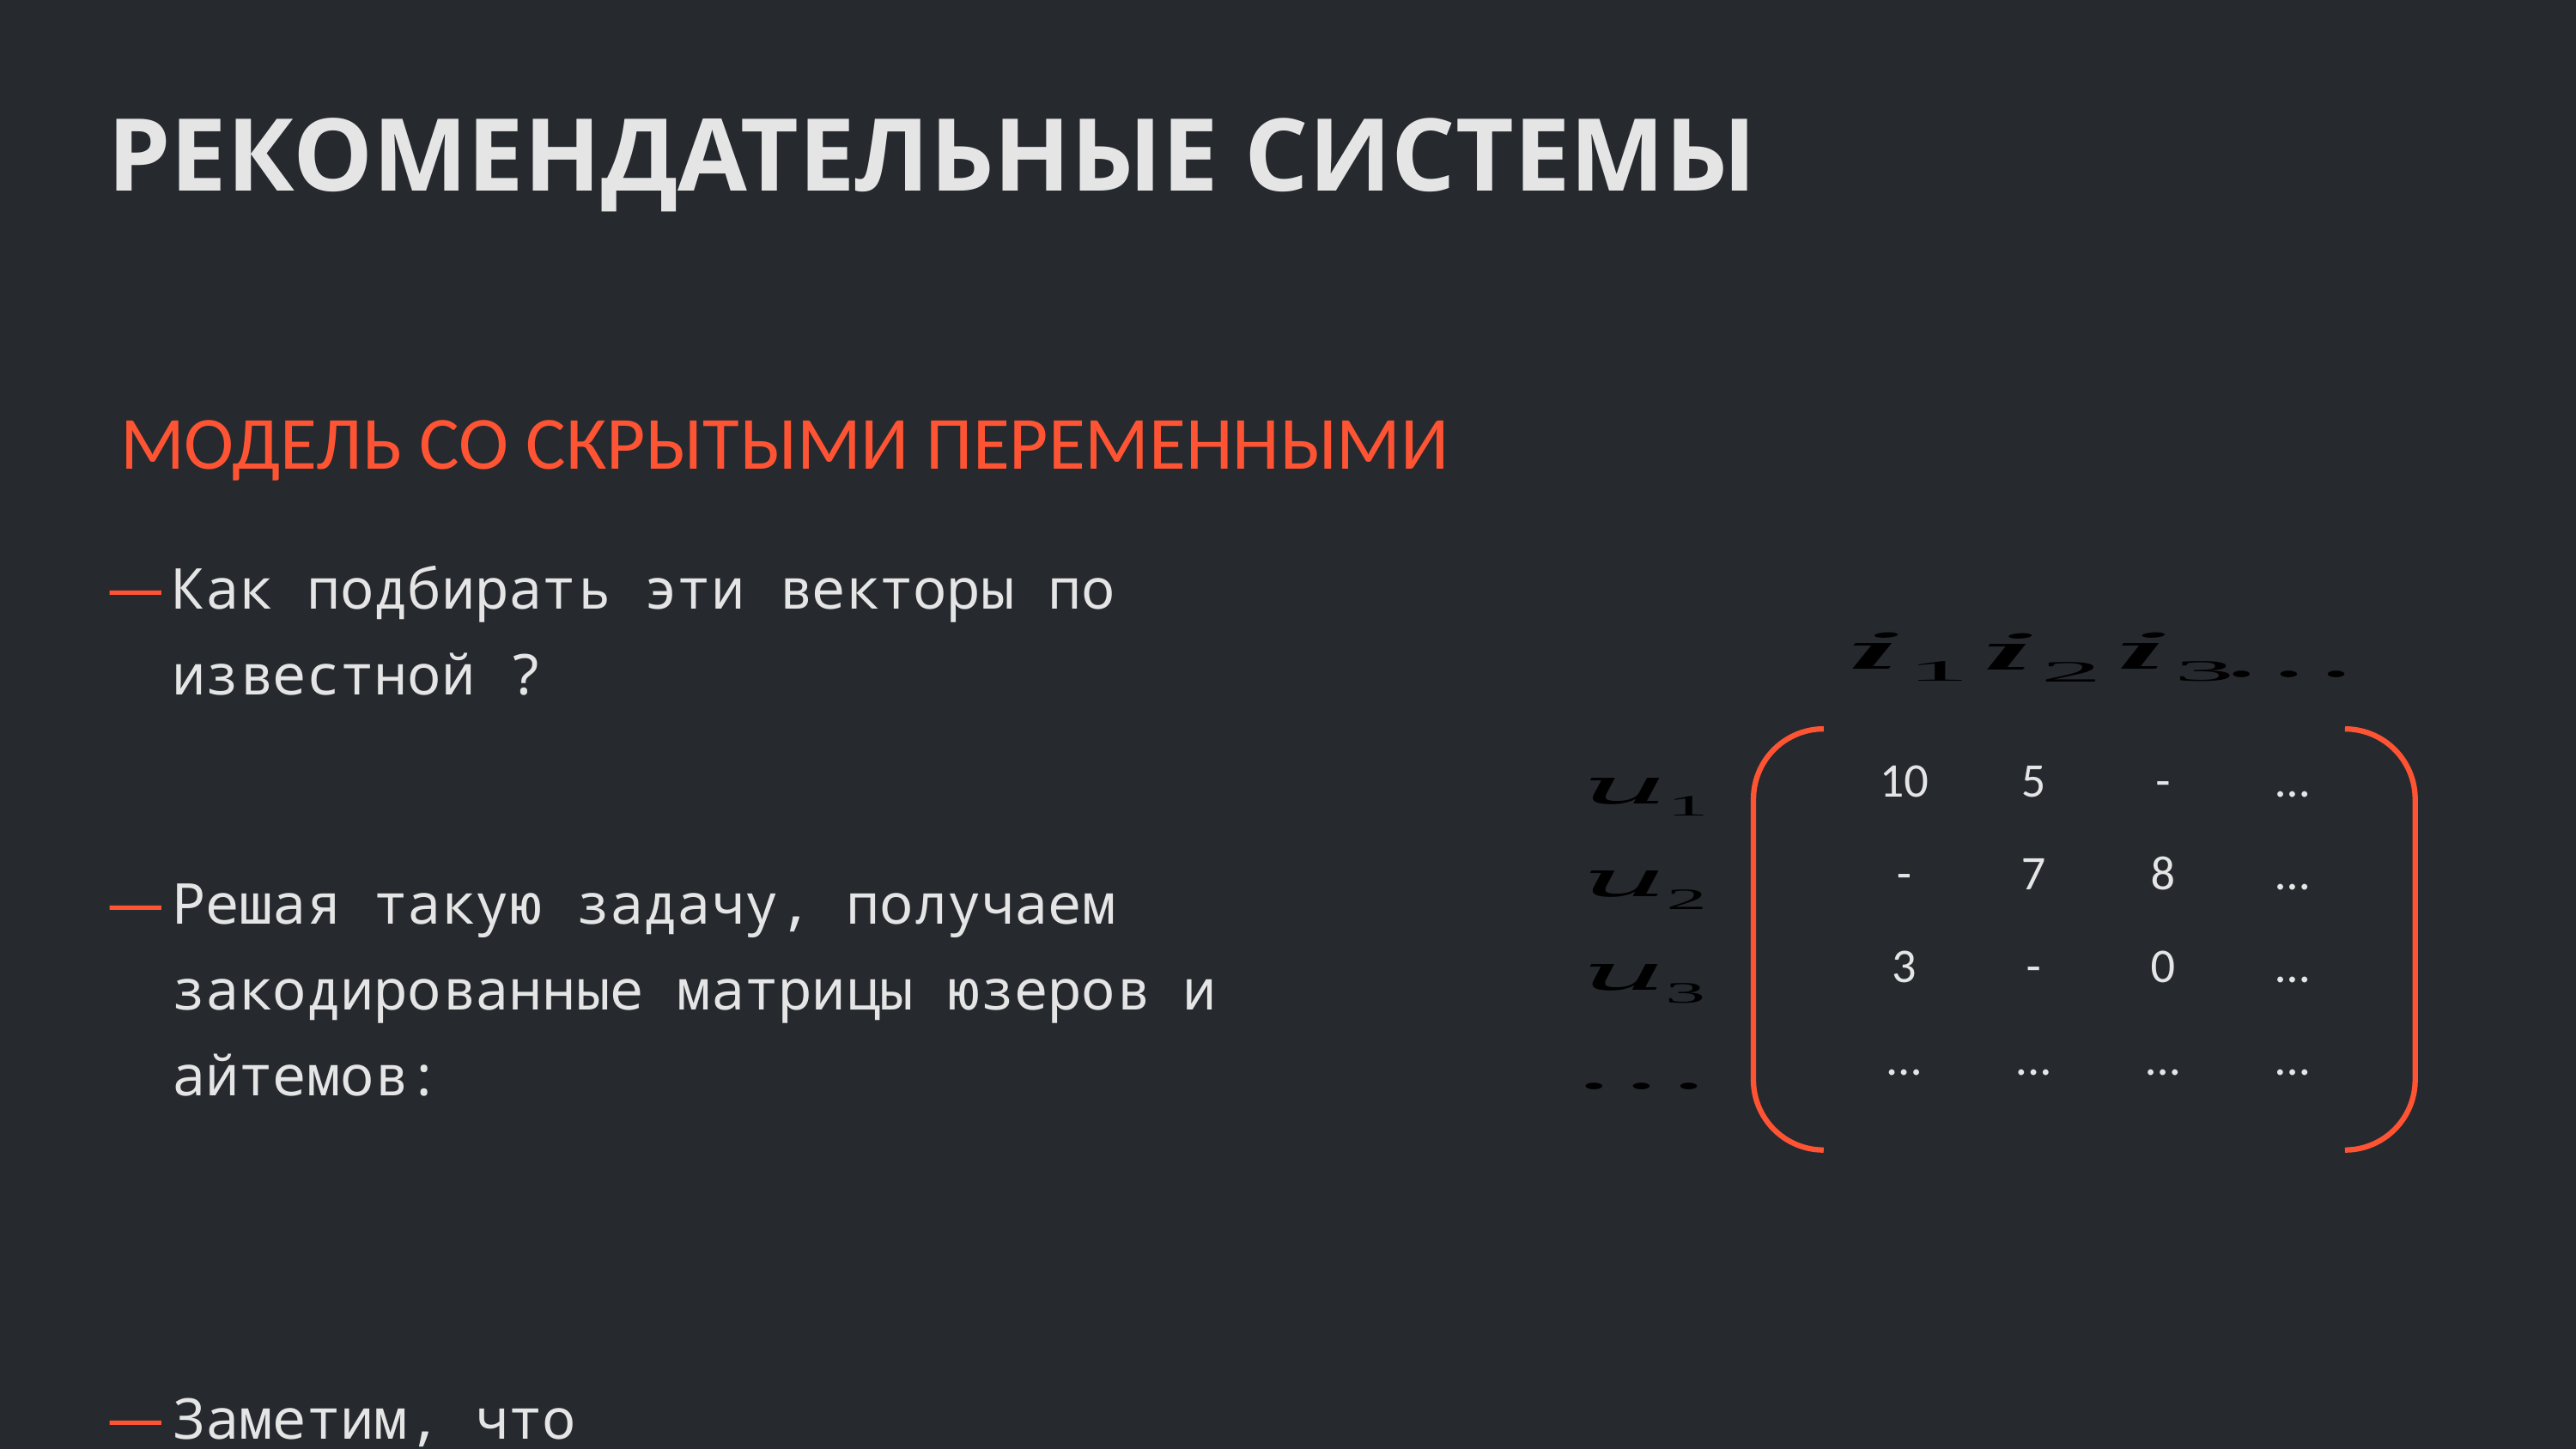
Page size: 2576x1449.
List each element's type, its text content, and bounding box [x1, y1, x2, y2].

table_header 5 [1969, 754, 2099, 847]
table_header - [2099, 754, 2227, 847]
table_cell … [2227, 940, 2357, 1033]
table_cell … [2227, 847, 2357, 940]
table_cell ... [2227, 1033, 2357, 1125]
table_header 10 [1839, 754, 1969, 847]
table_cell ... [2099, 1033, 2227, 1125]
table_cell 7 [1969, 847, 2099, 940]
text_box [1753, 728, 2416, 1151]
table_cell 0 [2099, 940, 2227, 1033]
text_box РЕКОМЕНДАТЕЛЬНЫЕ СИСТЕМЫ [107, 110, 2415, 364]
table_cell ... [1839, 1033, 1969, 1125]
table_cell 3 [1839, 940, 1969, 1033]
text_box МОДЕЛЬ СО СКРЫТЫМИ ПЕРЕМЕННЫМИ [107, 397, 1578, 498]
table_cell - [1969, 940, 2099, 1033]
table_cell ... [1969, 1033, 2099, 1125]
table_header … [2227, 754, 2357, 847]
table_cell - [1839, 847, 1969, 940]
table_cell 8 [2099, 847, 2227, 940]
